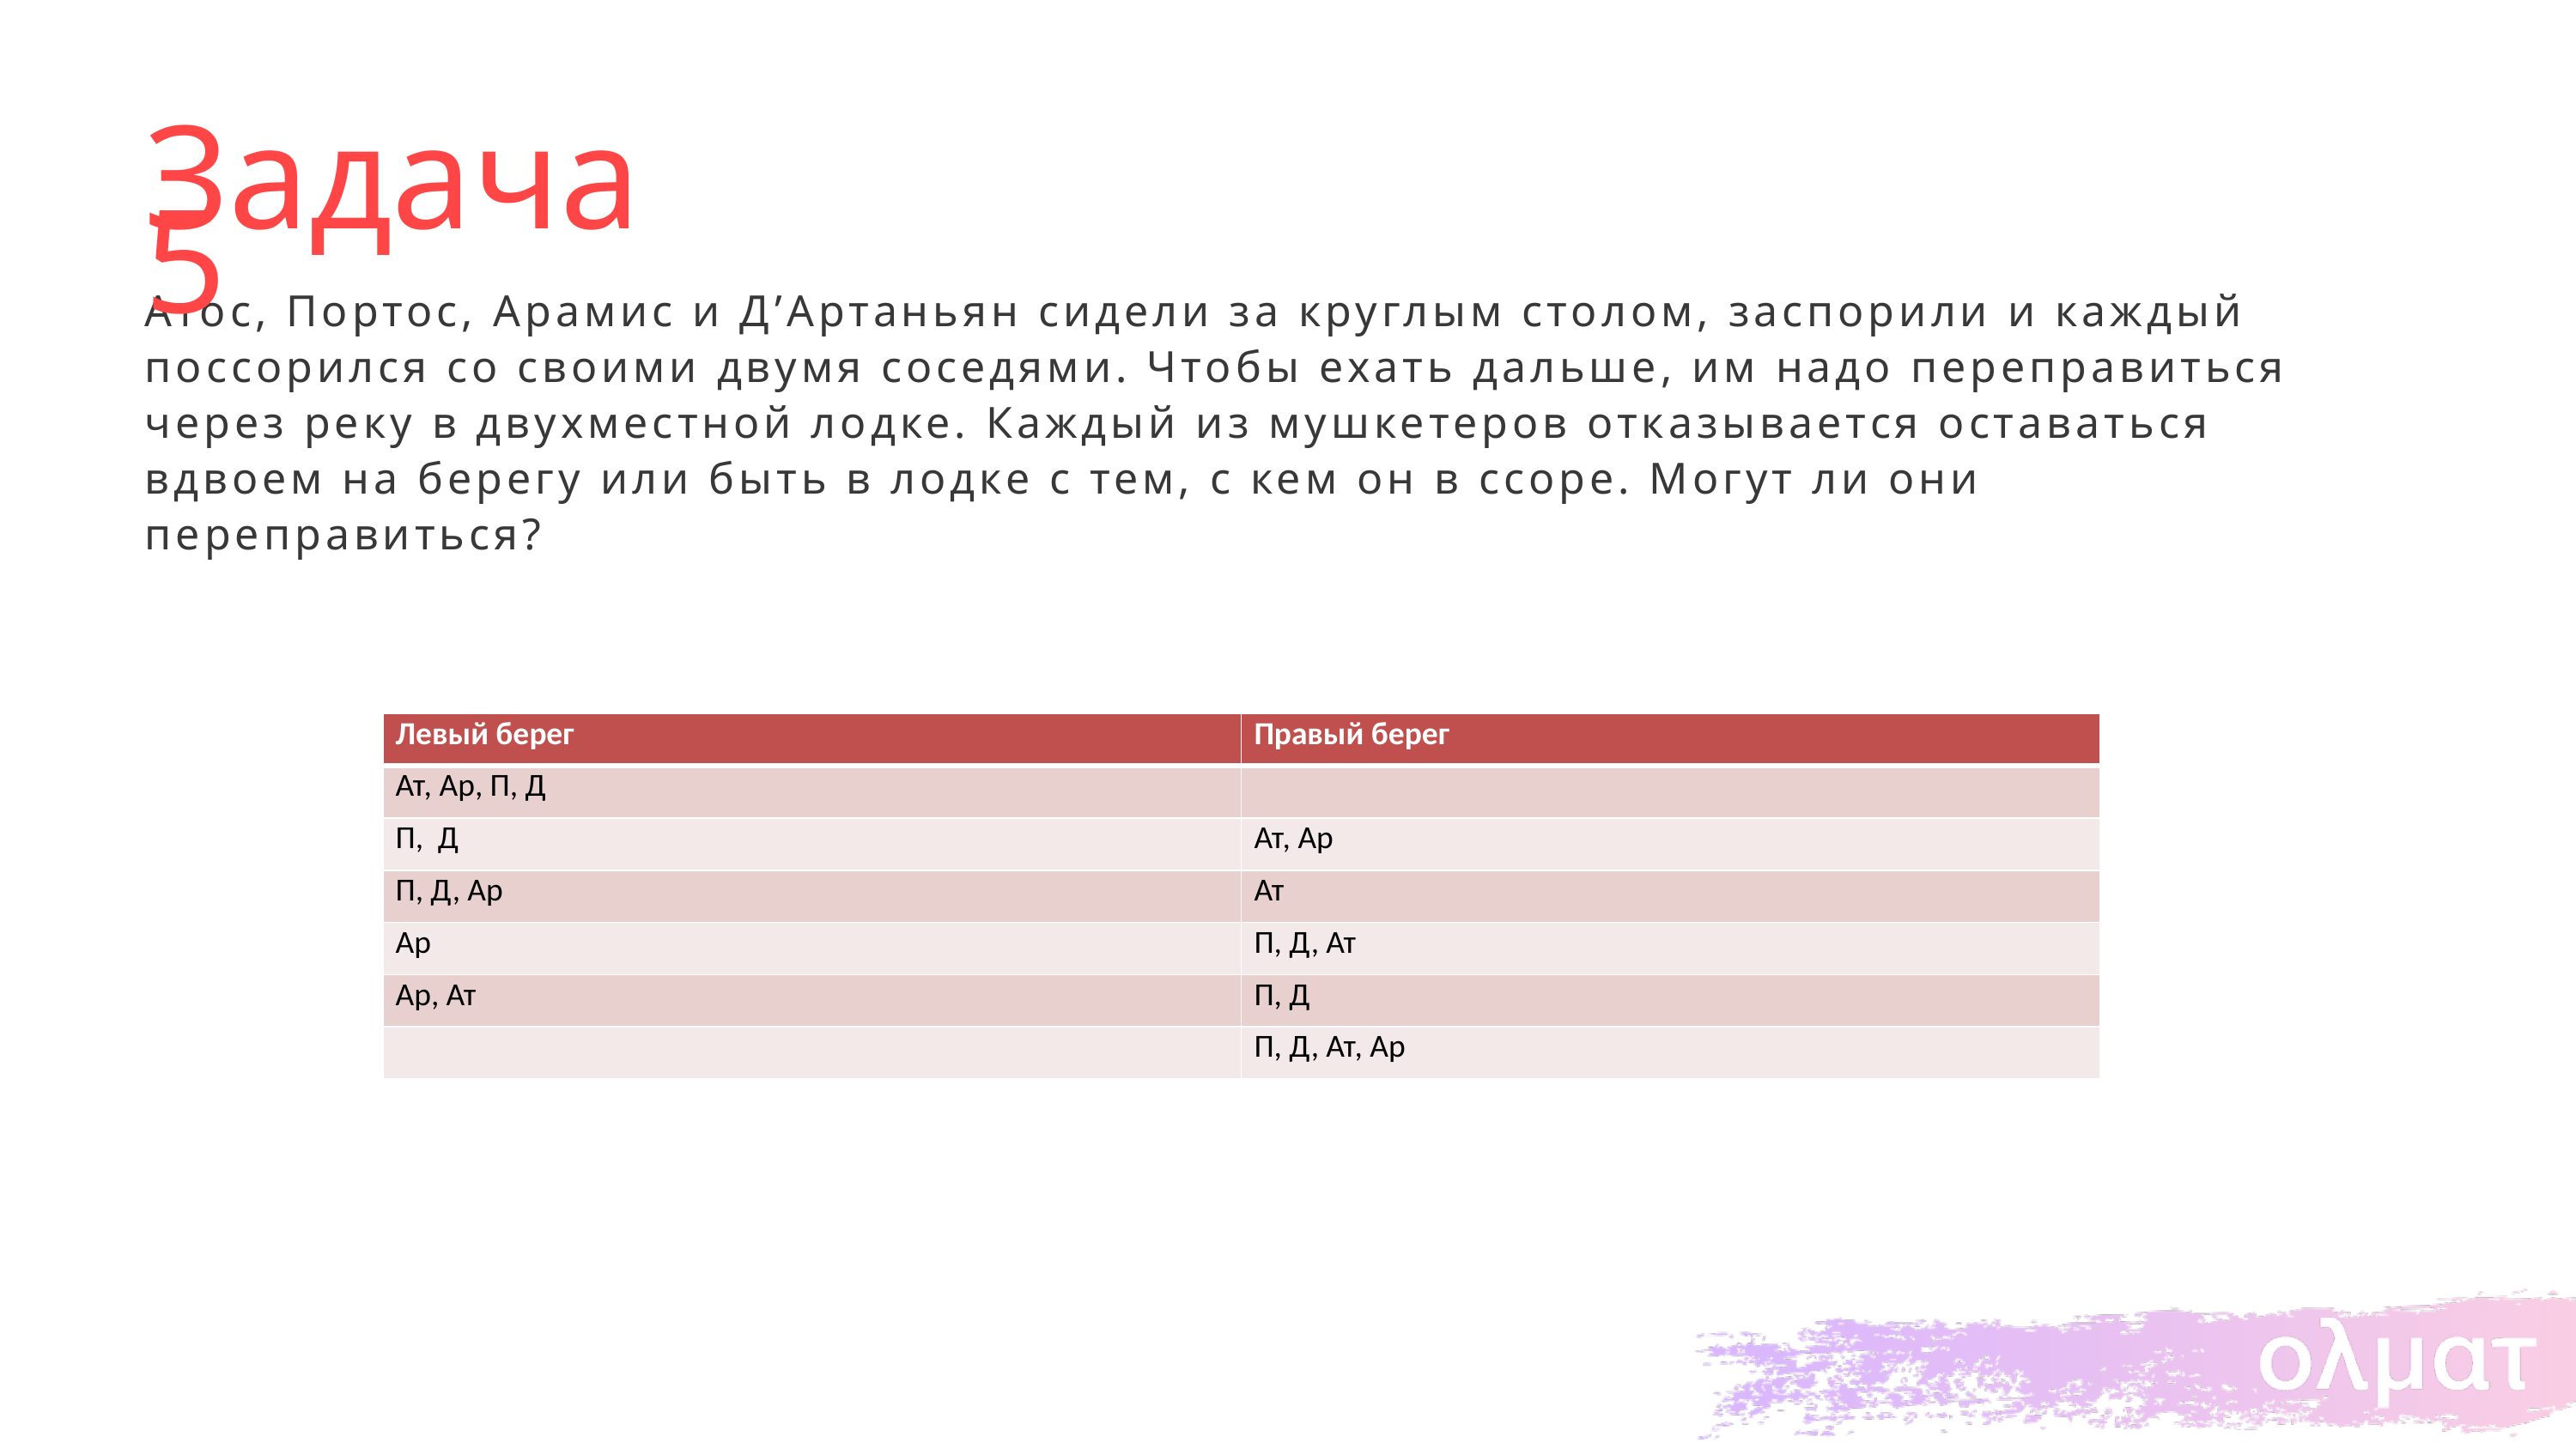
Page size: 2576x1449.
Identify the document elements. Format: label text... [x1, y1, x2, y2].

table_cell П, Д, Ат [1242, 923, 2099, 974]
table_cell [1242, 768, 2099, 817]
table_cell П, Д, Ар [384, 871, 1241, 922]
table_cell Ат, Ар [1242, 819, 2099, 870]
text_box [1690, 1287, 2576, 1440]
table_cell Ар [384, 923, 1241, 974]
table_cell Ар, Ат [384, 975, 1241, 1026]
table_cell Ат [1242, 871, 2099, 922]
table_header Правый берег [1242, 714, 2099, 763]
table_cell П, Д, Ат, Ар [1242, 1028, 2099, 1078]
table_header Левый берег [384, 714, 1241, 763]
text_box Задача 5 [144, 173, 754, 342]
table_cell П, Д [384, 819, 1241, 870]
table_cell [384, 1028, 1241, 1078]
text_box Атос, Портос, Арамис и Д’Артаньян сидели за круглым столом, заспорили и каждый поссорился со своими двумя соседями. Чтобы ехать дальше, им надо переправиться через реку в двухместной лодке. Каждый из мушкетеров отказывается оставаться вдвоем на берегу или быть в лодке с тем, с кем он в ссоре. Могут ли они переправиться? [144, 279, 2338, 559]
table_cell П, Д [1242, 975, 2099, 1026]
table_cell Ат, Ар, П, Д [384, 768, 1241, 817]
